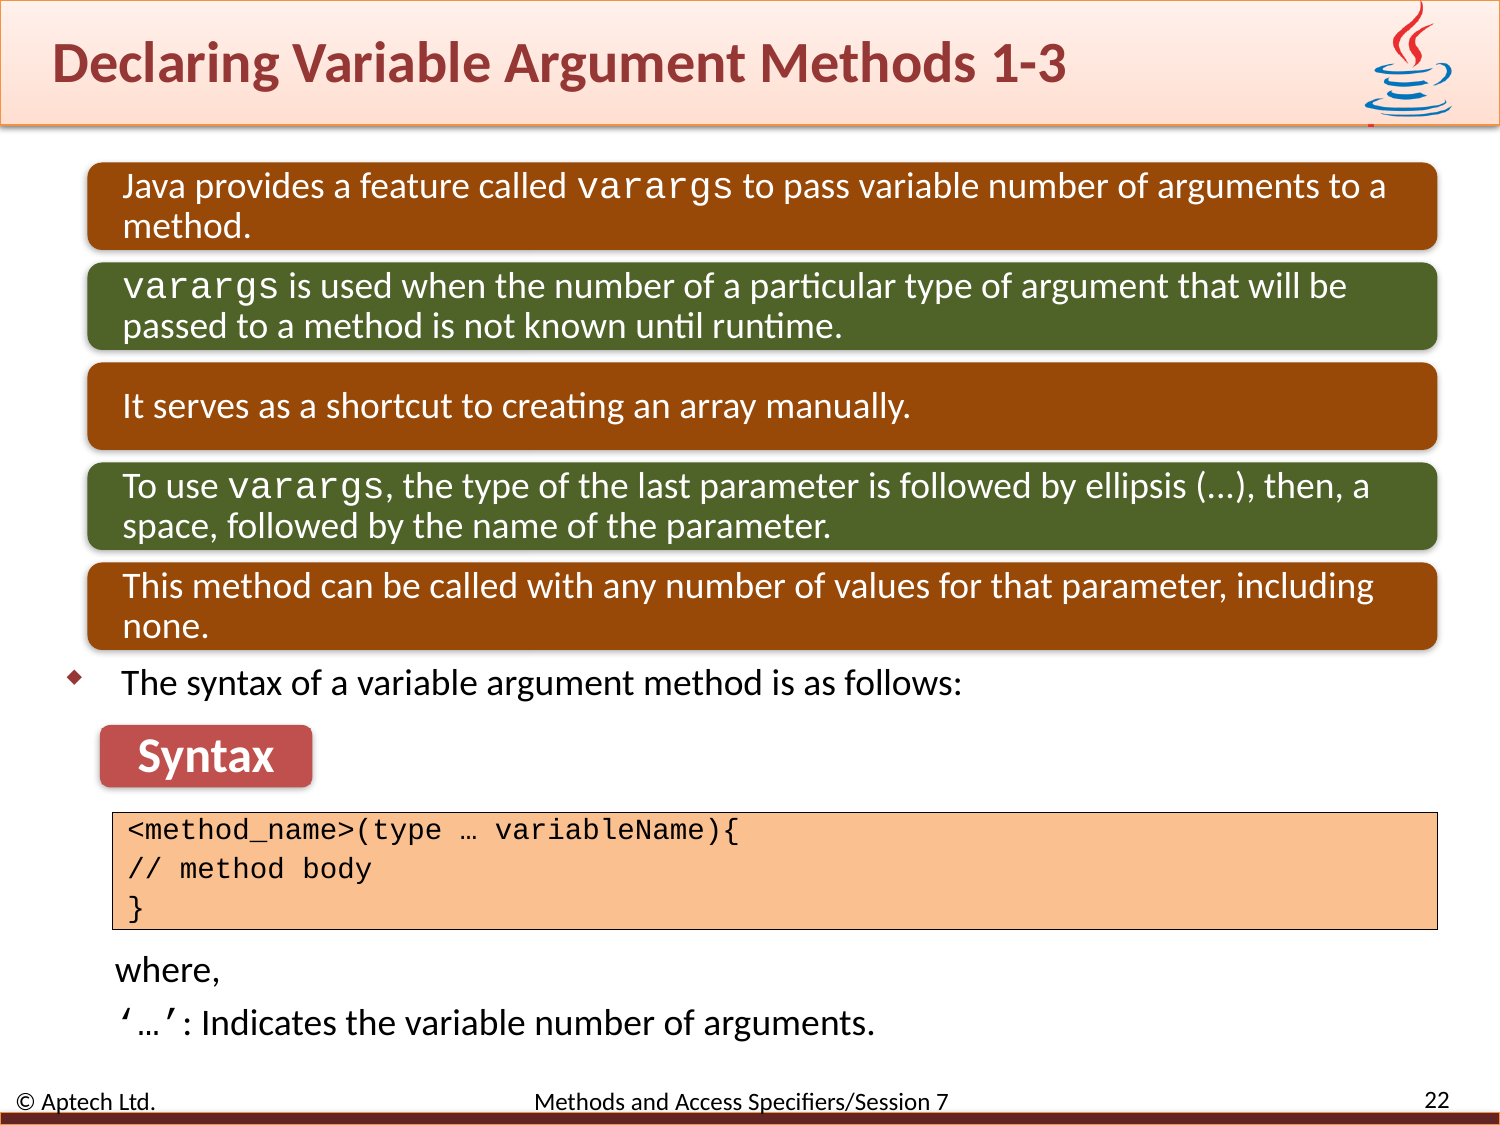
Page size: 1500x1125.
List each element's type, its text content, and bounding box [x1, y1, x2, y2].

title Declaring Variable Argument Methods 1-3 [37, 24, 1351, 93]
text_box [87, 262, 1438, 351]
text_box where, ‘…’: Indicates the variable number of arguments. [99, 937, 1438, 1050]
footer © Aptech Ltd. Methods and Access Specifiers/Session 7 [0, 1087, 1325, 1113]
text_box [99, 724, 313, 788]
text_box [87, 562, 1438, 651]
picture [1362, 0, 1454, 127]
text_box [87, 462, 1438, 551]
list The syntax of a variable argument method is as follows: [49, 649, 1463, 713]
text_box <method_name>(type … variableName){ // method body } [112, 812, 1438, 930]
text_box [87, 362, 1438, 451]
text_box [87, 162, 1438, 251]
slide_number 22 [1337, 1084, 1465, 1113]
